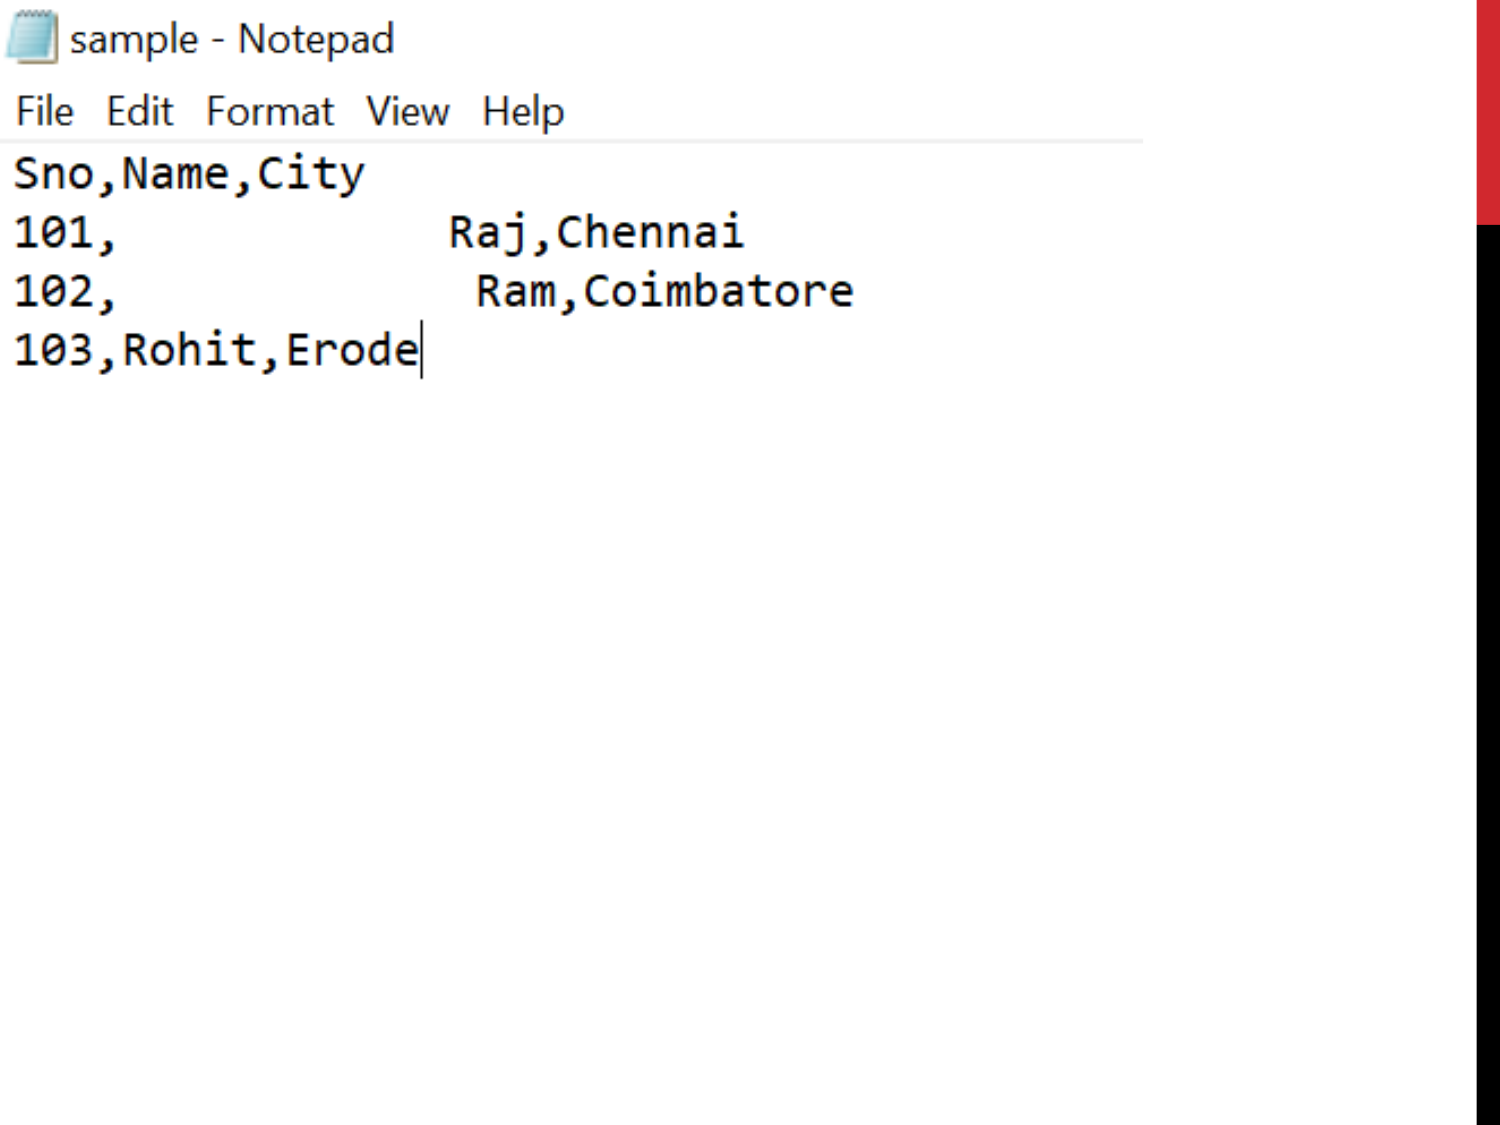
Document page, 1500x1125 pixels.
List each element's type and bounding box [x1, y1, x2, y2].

picture [0, 0, 1144, 538]
